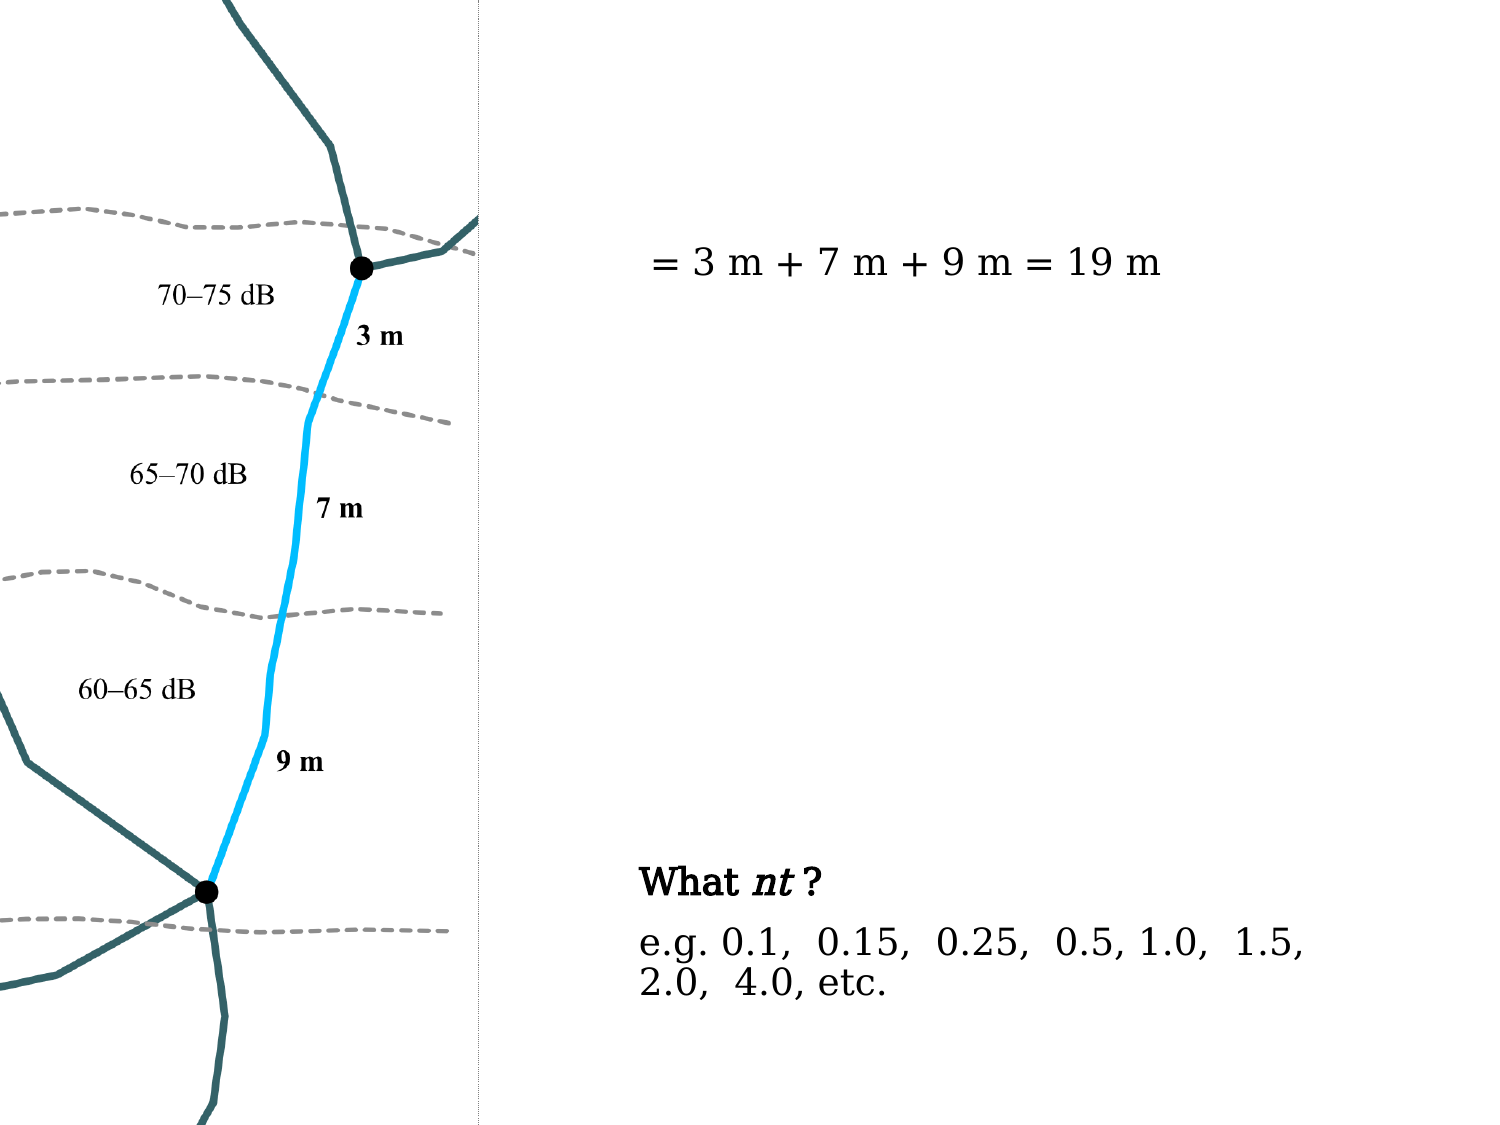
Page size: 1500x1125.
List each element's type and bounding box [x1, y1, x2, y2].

picture [0, 0, 478, 1125]
